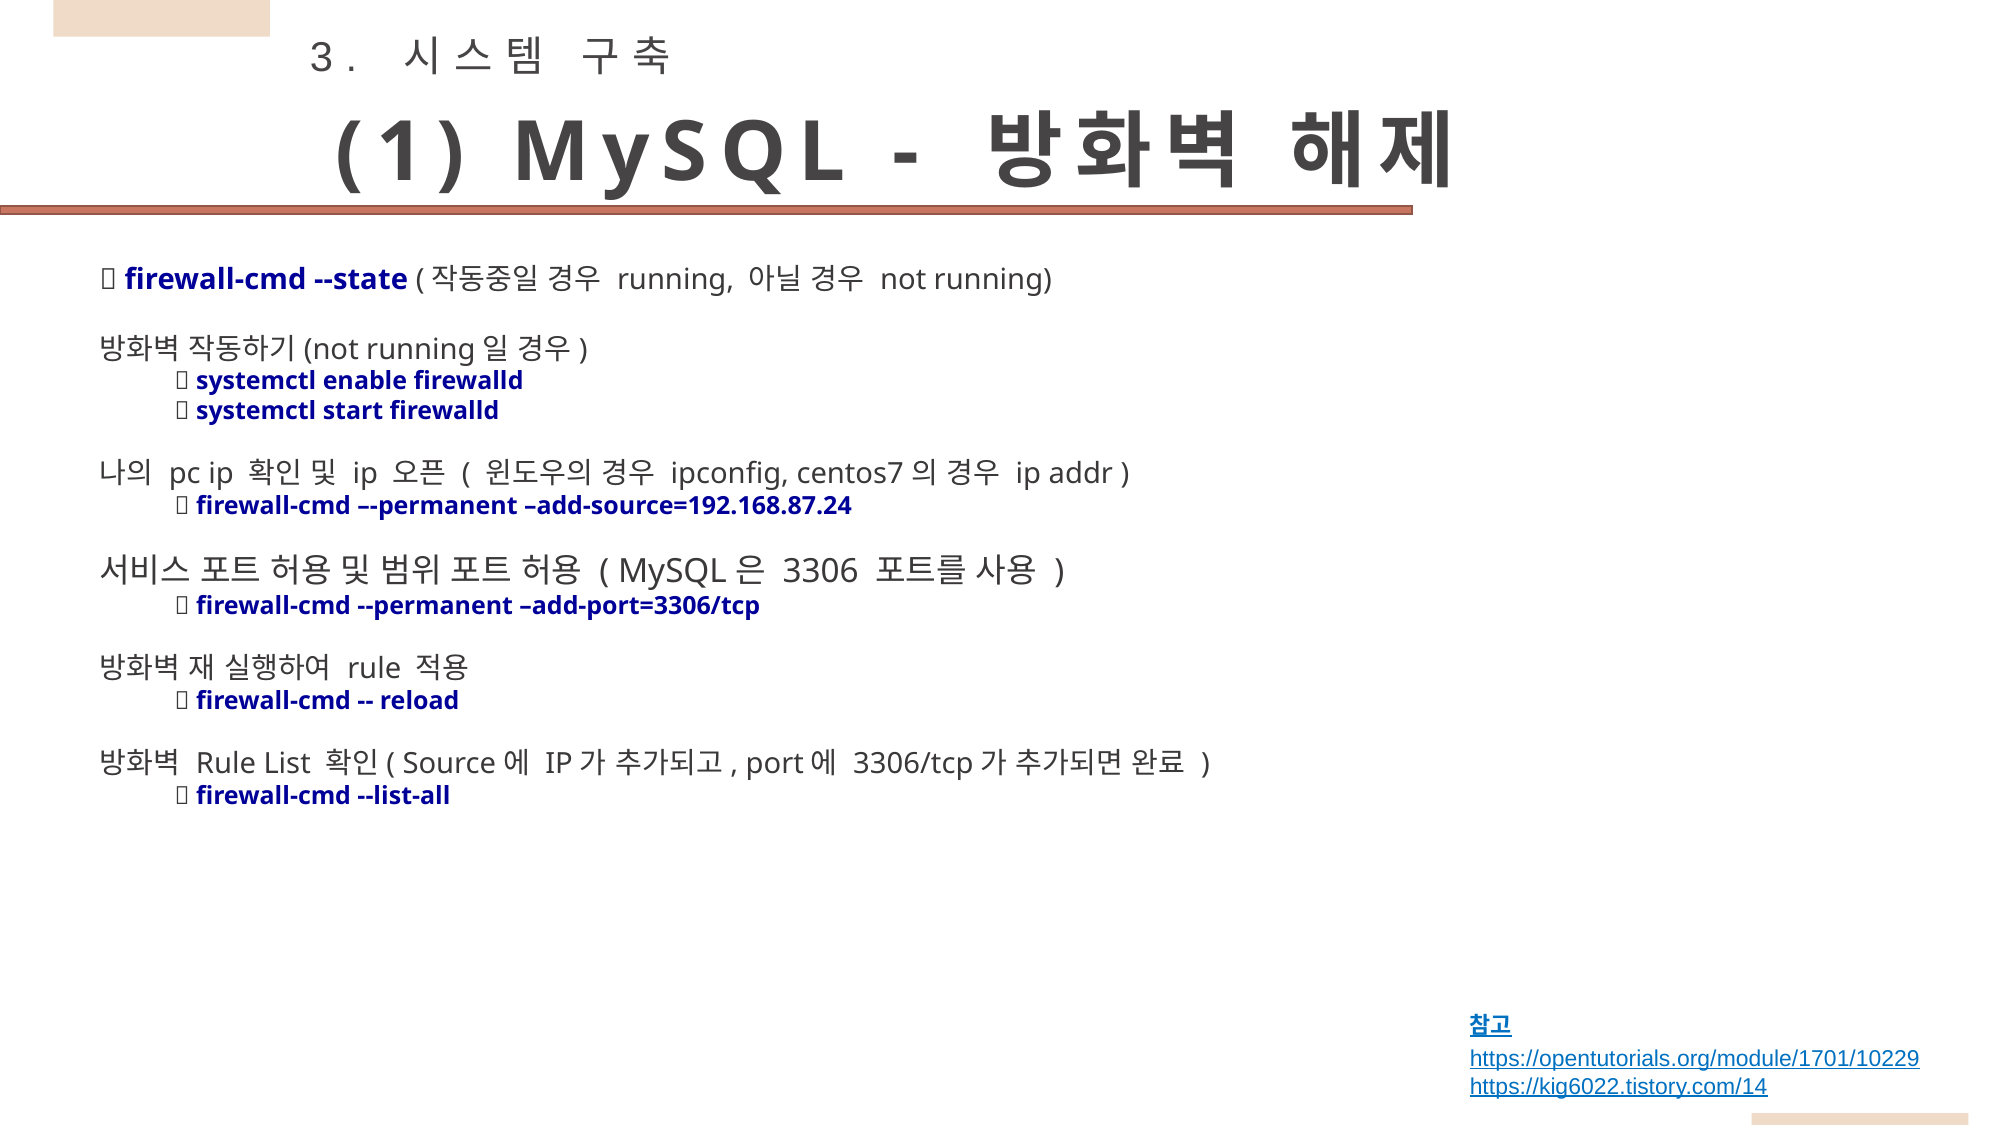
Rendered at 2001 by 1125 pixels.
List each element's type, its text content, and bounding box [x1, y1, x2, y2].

text_box 참고 https://opentutorials.org/module/1701/10229 https://kig6022.tistory.com/14 [1455, 1003, 2000, 1106]
text_box 3. 시스템 구축 [295, 22, 686, 88]
text_box (1) MySQL - 방화벽 해제 [321, 89, 1471, 205]
text_box  firewall-cmd --state (작동중일 경우 running, 아닐 경우 not running) 방화벽 작동하기(not running일 경우)  systemctl enable firewalld  systemctl start firewalld 나의 pc ip 확인 및 ip 오픈 ( 윈도우의 경우 ipconfig, centos7의 경우 ip addr )  firewall-cmd –-permanent –add-source=192.168.87.24 서비스 포트 허용 및 범위 포트 허용 ( MySQL은 3306 포트를 사용 )  firewall-cmd --permanent –add-port=3306/tcp 방화벽 재 실행하여 rule 적용  firewall-cmd -- reload 방화벽 Rule List 확인( Source에 IP가 추가되고, port에 3306/tcp가 추가되면 완료 )  firewall-cmd --list-all [84, 252, 1849, 907]
text_box [1225, 183, 1594, 252]
text_box [1751, 1112, 1969, 1125]
text_box [52, 0, 271, 38]
